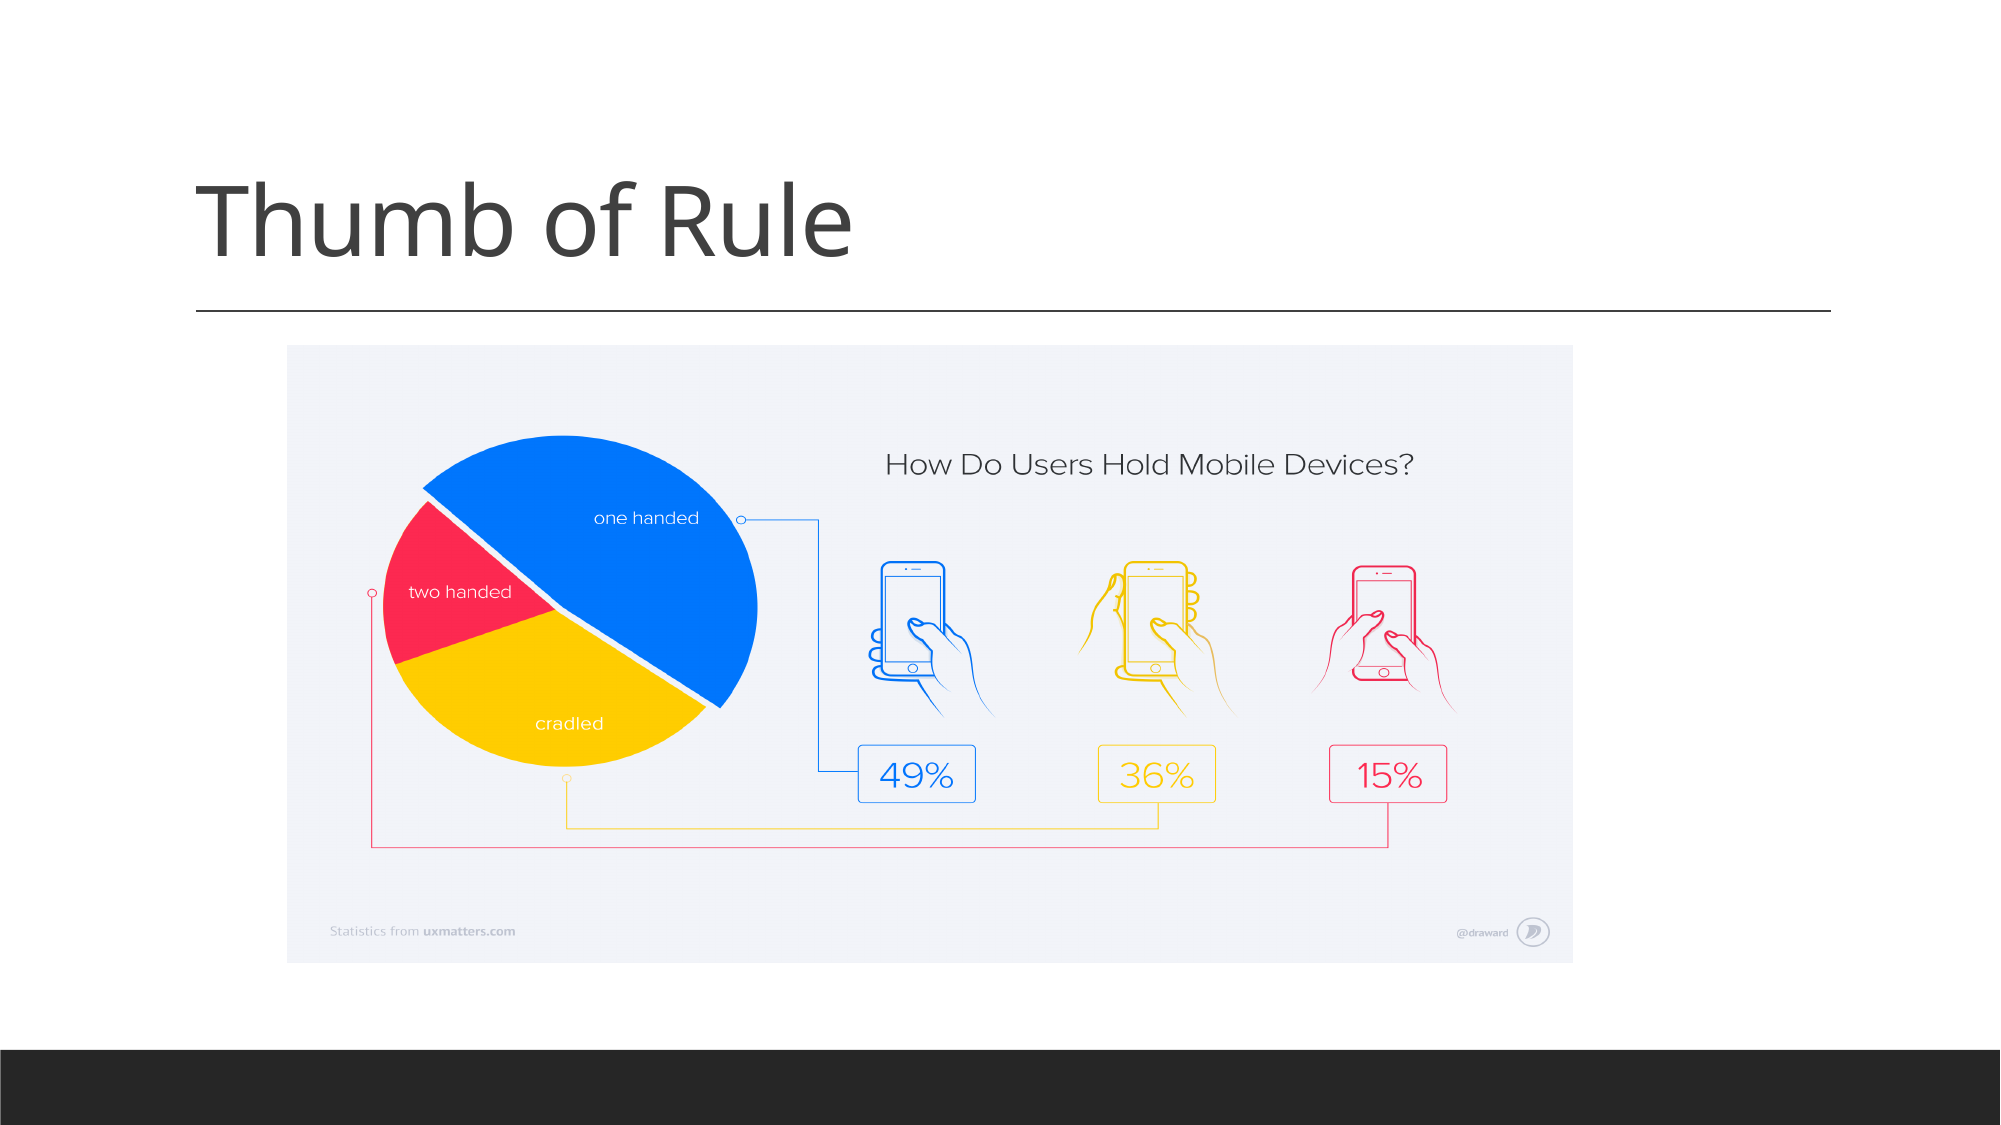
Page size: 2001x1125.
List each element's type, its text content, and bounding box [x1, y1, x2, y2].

title Thumb of Rule [180, 47, 1830, 285]
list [286, 345, 1573, 964]
